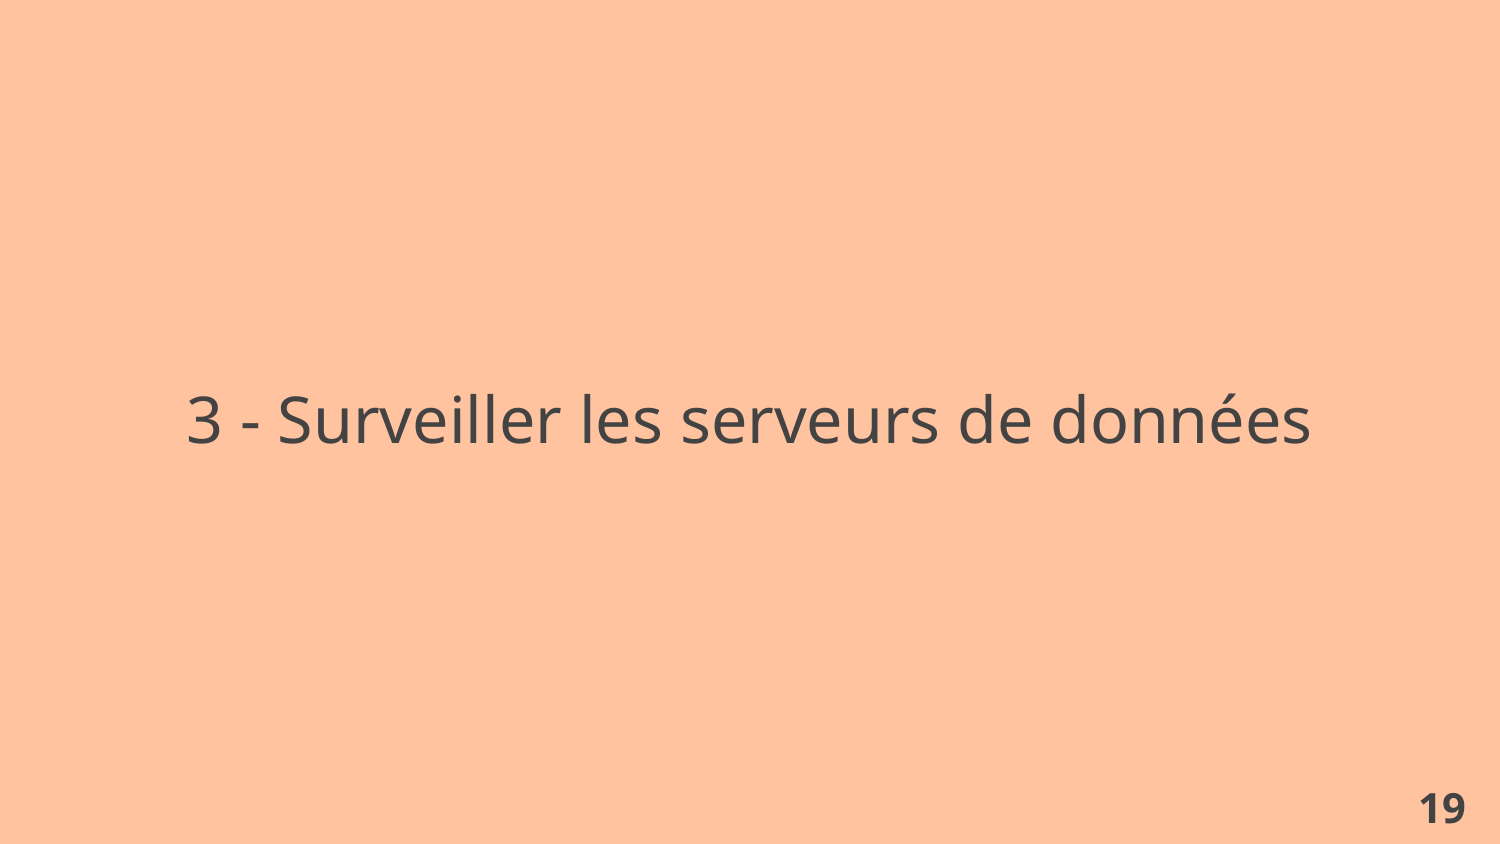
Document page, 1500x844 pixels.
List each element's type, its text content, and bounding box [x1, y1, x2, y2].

slide_number ‹#› [1391, 766, 1482, 832]
text_box 3 - Surveiller les serveurs de données [90, 363, 1410, 481]
